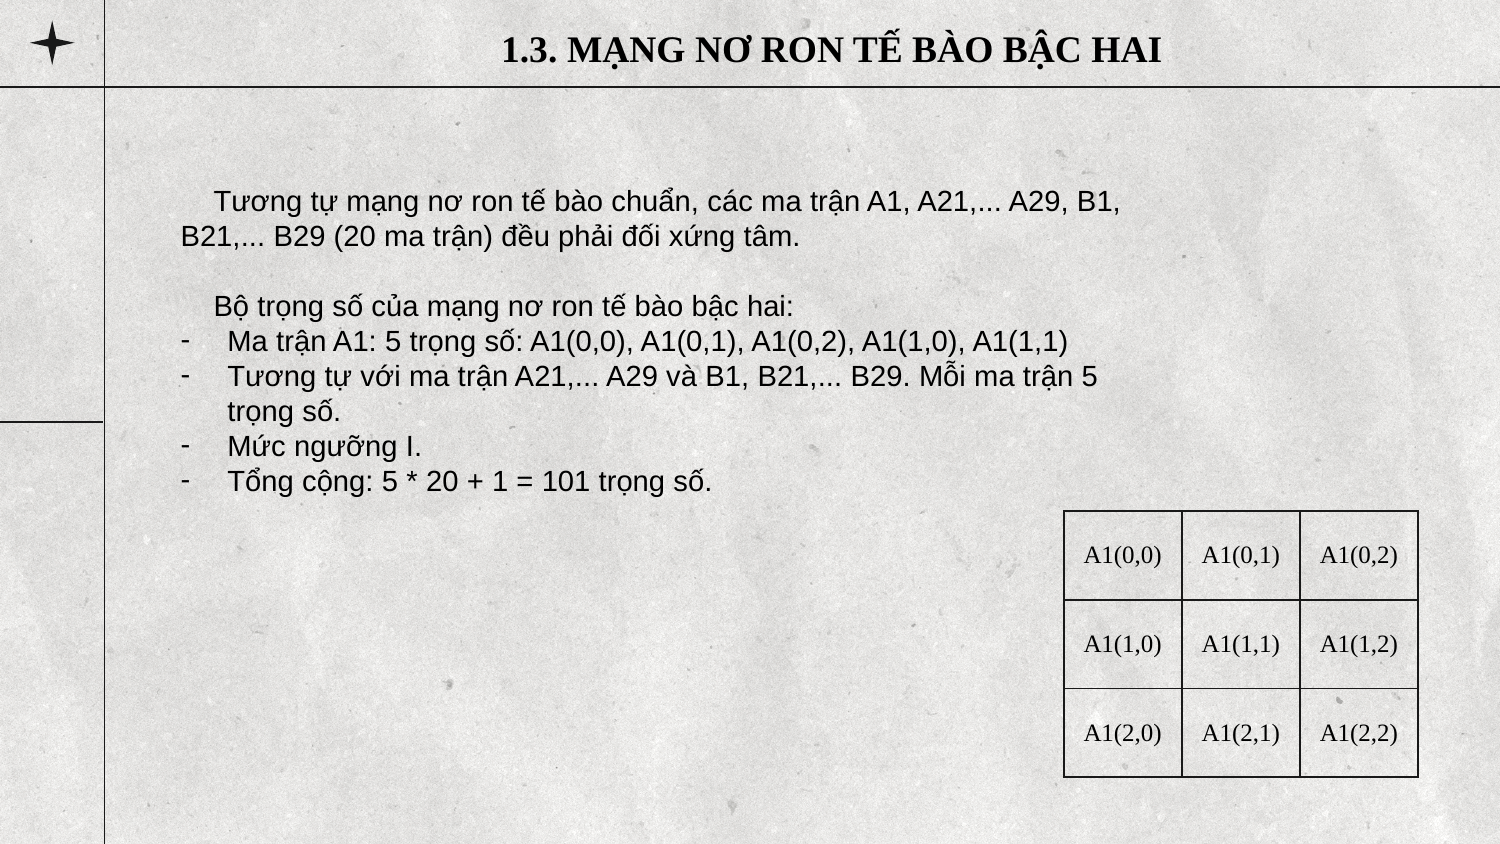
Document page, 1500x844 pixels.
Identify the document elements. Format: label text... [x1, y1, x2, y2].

table_cell A1(2,0) [1065, 689, 1181, 776]
picture [0, 88, 104, 844]
text_box 1.3. MẠNG NƠ RON TẾ BÀO BẬC HAI [437, 9, 1227, 87]
table_header A1(0,2) [1301, 512, 1417, 599]
table_cell A1(1,2) [1301, 601, 1417, 688]
table_cell A1(2,1) [1183, 689, 1299, 776]
table_cell A1(1,1) [1183, 601, 1299, 688]
picture [0, 0, 104, 86]
picture [105, 88, 1500, 844]
table_cell A1(1,0) [1065, 601, 1181, 688]
text_box Tương tự mạng nơ ron tế bào chuẩn, các ma trận A1, A21,... A29, B1, B21,... B29 (20 ma trận) đều phải đối xứng tâm. Bộ trọng số của mạng nơ ron tế bào bậc hai: Ma trận A1: 5 trọng số: A1(0,0), A1(0,1), A1(0,2), A1(1,0), A1(1,1) Tương tự với ma trận A21,... A29 và B1, B21,... B29. Mỗi ma trận 5 trọng số. Mức ngưỡng I. Tổng cộng: 5 * 20 + 1 = 101 trọng số. [165, 174, 1169, 505]
table_header A1(0,0) [1065, 512, 1181, 599]
picture [105, 0, 1500, 86]
table_header A1(0,1) [1183, 512, 1299, 599]
table_cell A1(2,2) [1301, 689, 1417, 776]
